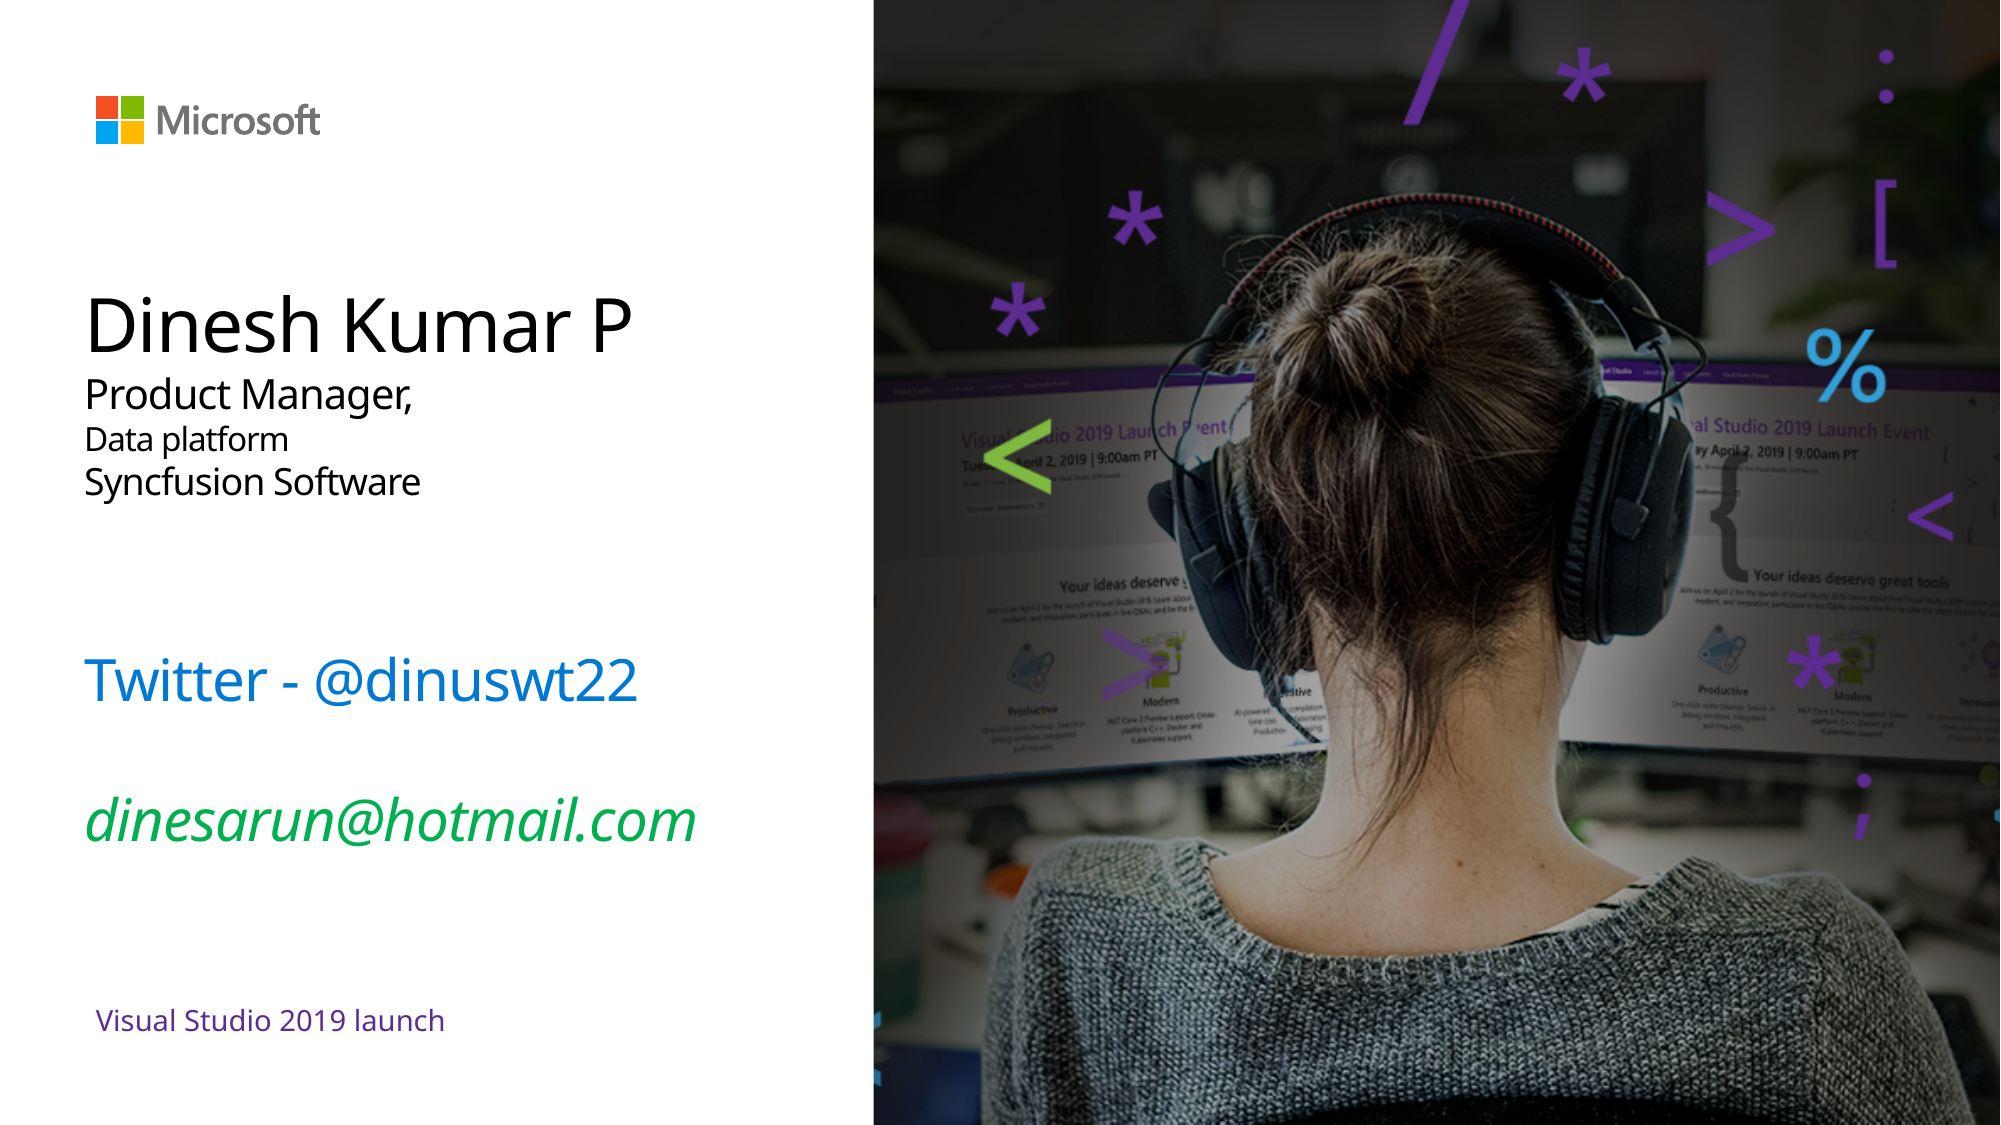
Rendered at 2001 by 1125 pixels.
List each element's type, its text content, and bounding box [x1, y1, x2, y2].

title Dinesh Kumar P Product Manager, Data platform Syncfusion Software Twitter - @dinuswt22 dinesarun@hotmail.com [84, 272, 768, 853]
picture [873, 0, 2000, 1125]
